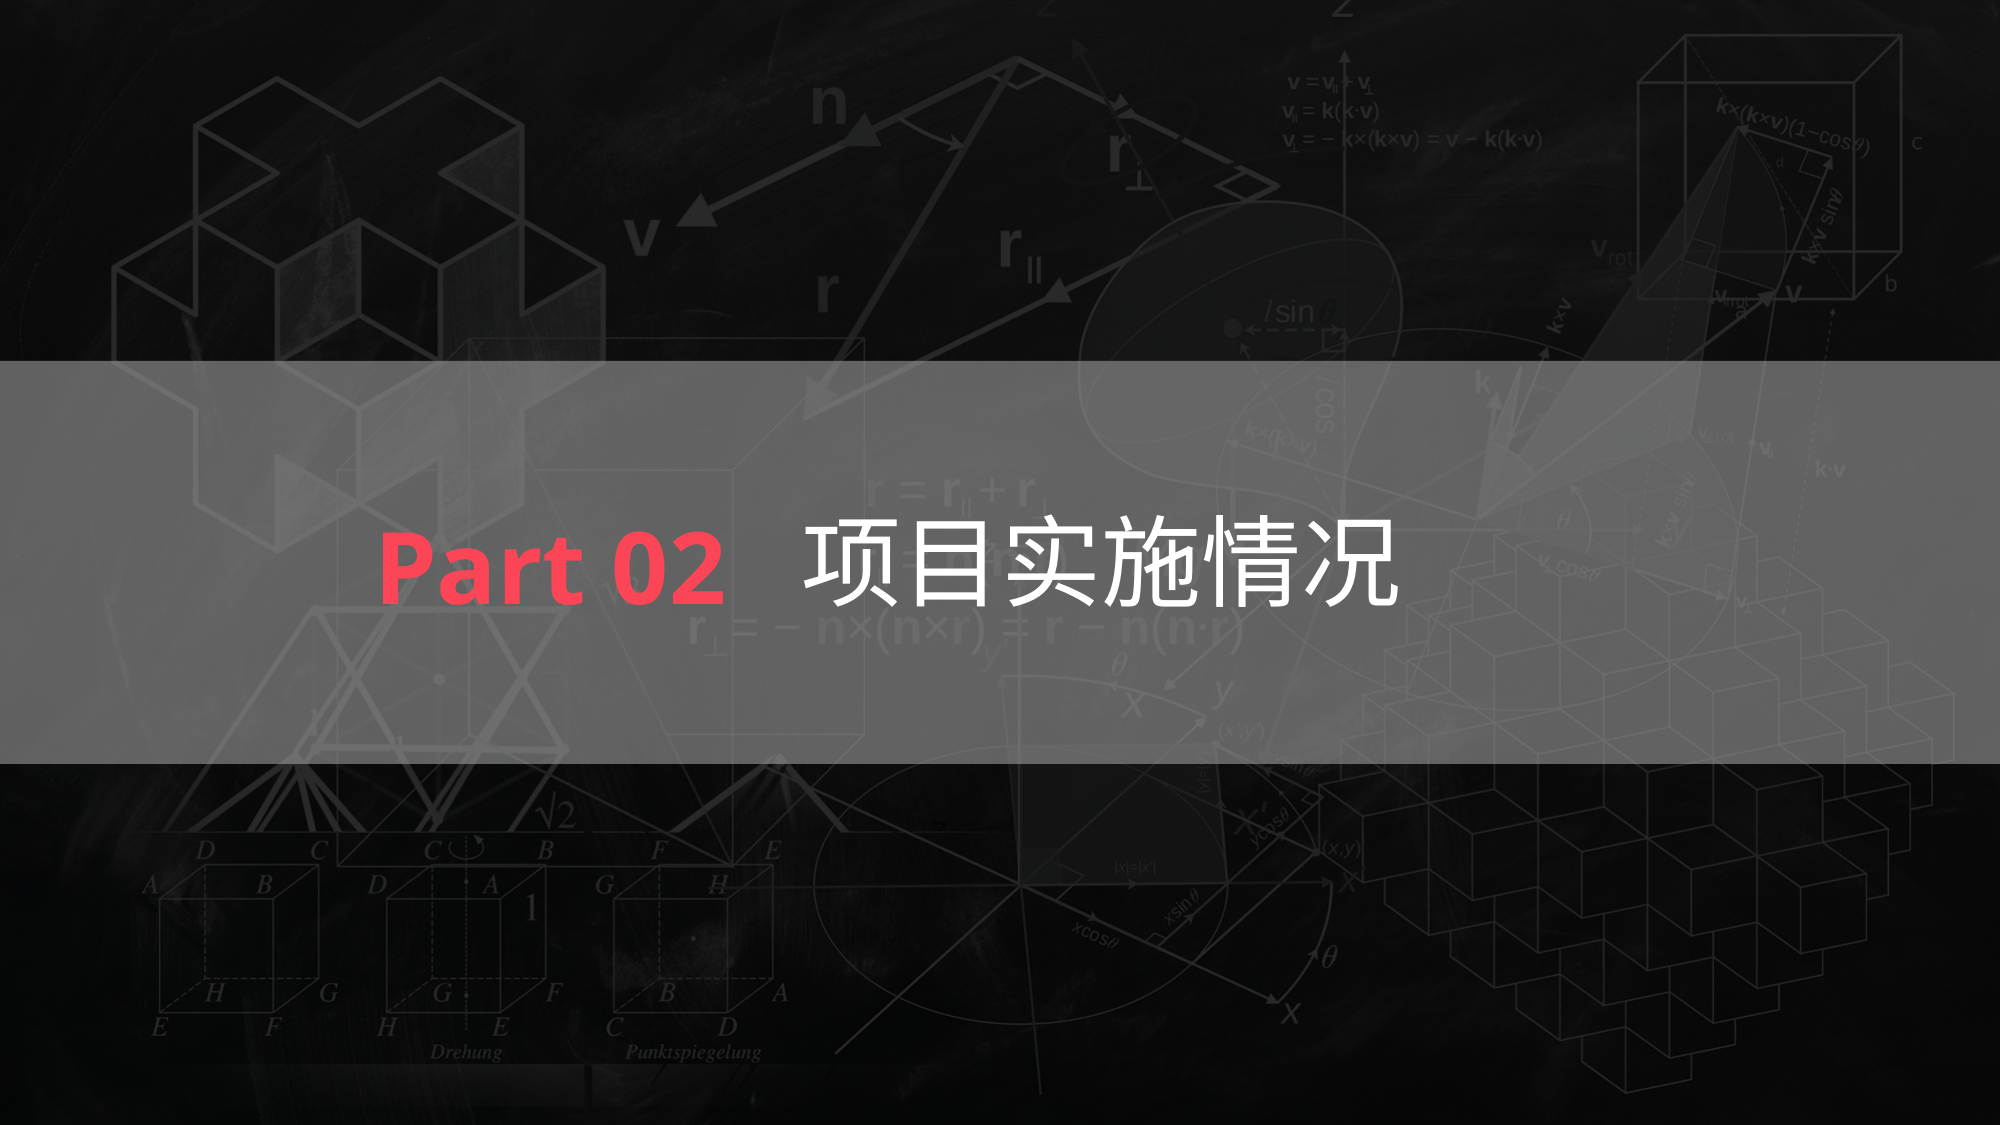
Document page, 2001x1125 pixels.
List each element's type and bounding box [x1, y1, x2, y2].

picture [0, 0, 2000, 1125]
text_box [359, 491, 1625, 641]
